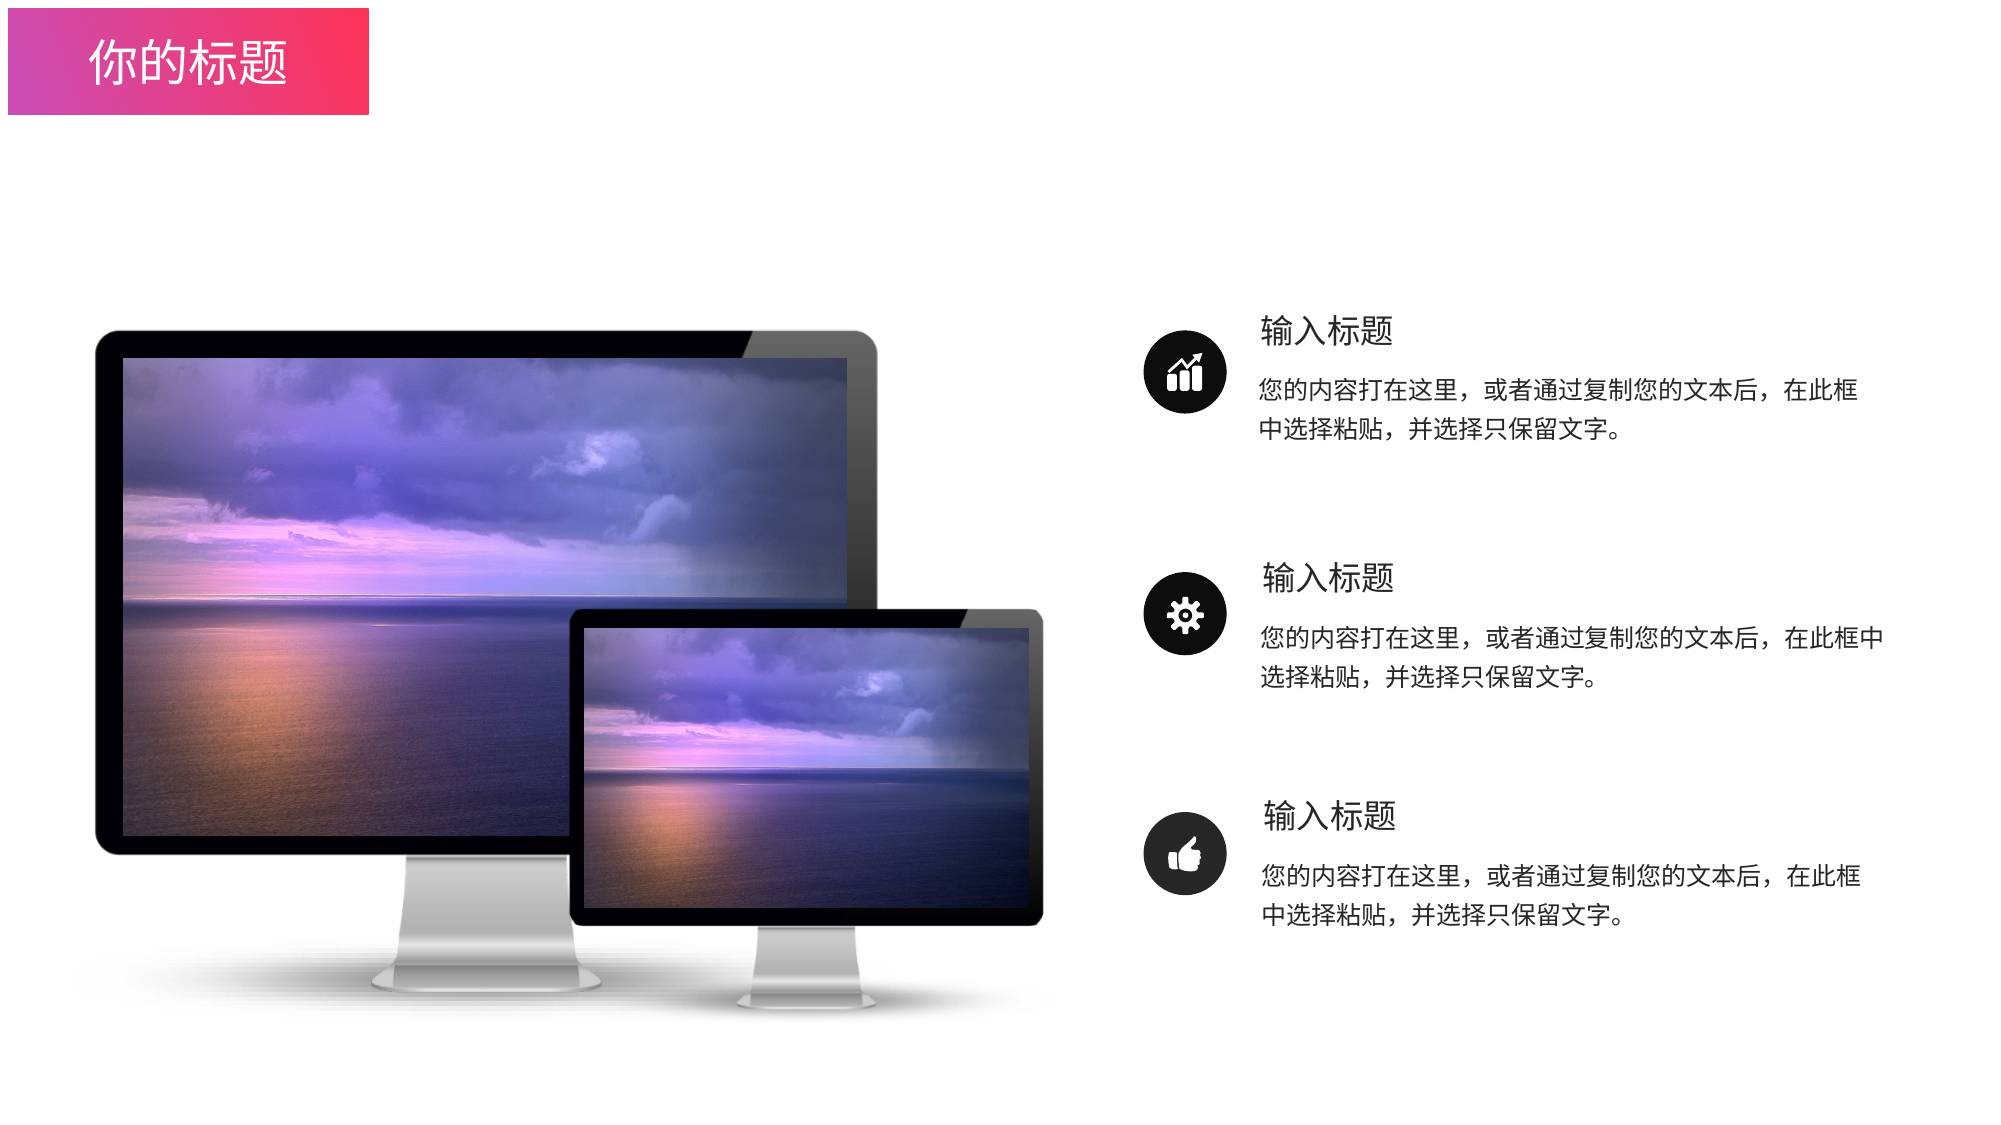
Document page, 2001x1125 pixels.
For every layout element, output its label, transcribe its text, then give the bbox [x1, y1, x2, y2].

picture [123, 358, 847, 836]
text_box 你的标题 [7, 8, 370, 116]
text_box 您的内容打在这里，或者通过复制您的文本后，在此框中选择粘贴，并选择只保留文字。 [1243, 358, 1895, 452]
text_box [535, 531, 1077, 1073]
text_box 输入标题 [1246, 549, 1411, 606]
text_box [1143, 811, 1227, 896]
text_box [1143, 330, 1227, 414]
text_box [1143, 572, 1227, 656]
text_box 输入标题 [1248, 787, 1413, 843]
text_box 您的内容打在这里，或者通过复制您的文本后，在此框中选择粘贴，并选择只保留文字。 [1246, 843, 1898, 937]
text_box 您的内容打在这里，或者通过复制您的文本后，在此框中选择粘贴，并选择只保留文字。 [1244, 605, 1907, 700]
text_box 输入标题 [1245, 302, 1410, 358]
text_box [39, 202, 934, 1098]
picture [584, 628, 1029, 908]
